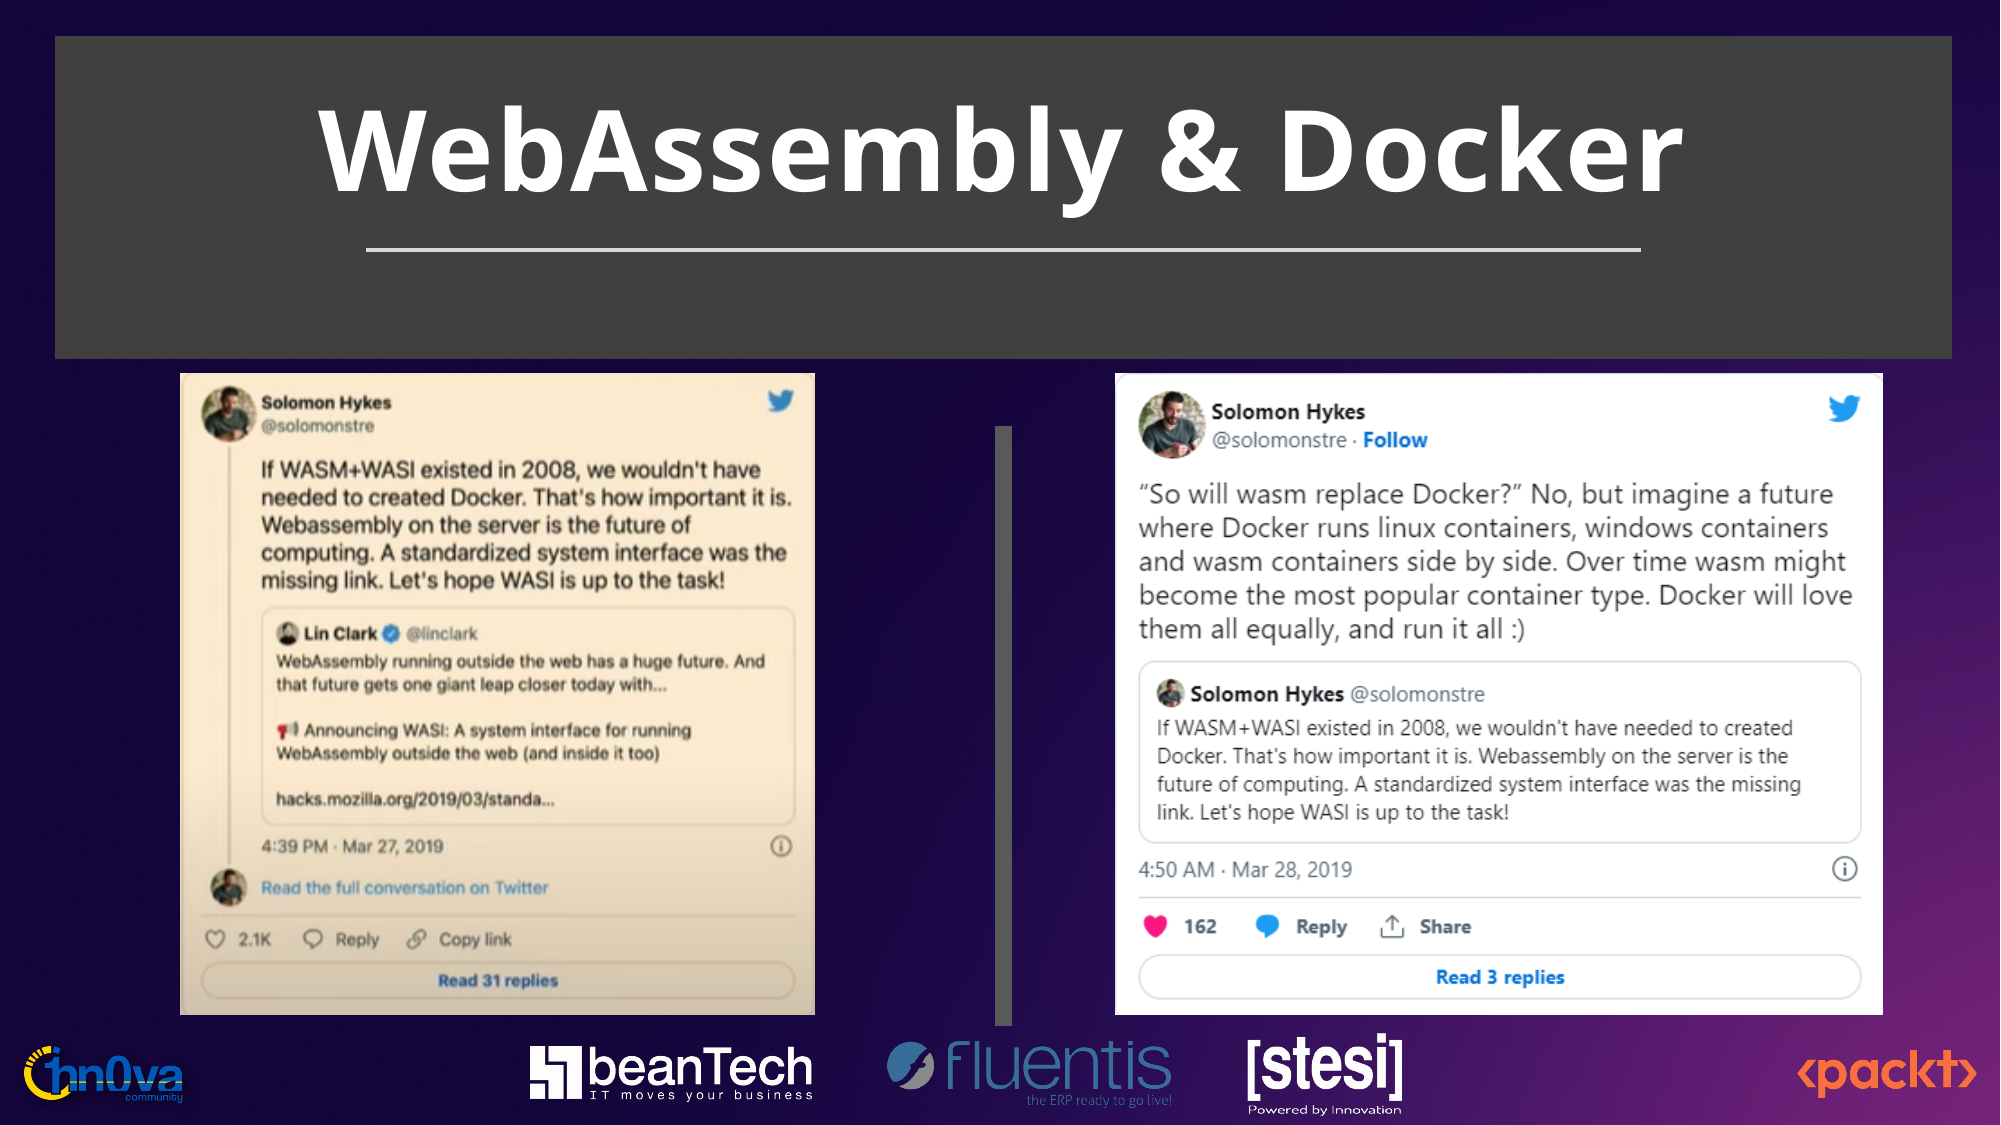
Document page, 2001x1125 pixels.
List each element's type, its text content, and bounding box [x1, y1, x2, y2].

picture [0, 0, 2000, 1125]
text_box [64, 45, 1942, 350]
title WebAssembly & Docker [89, 71, 1917, 224]
